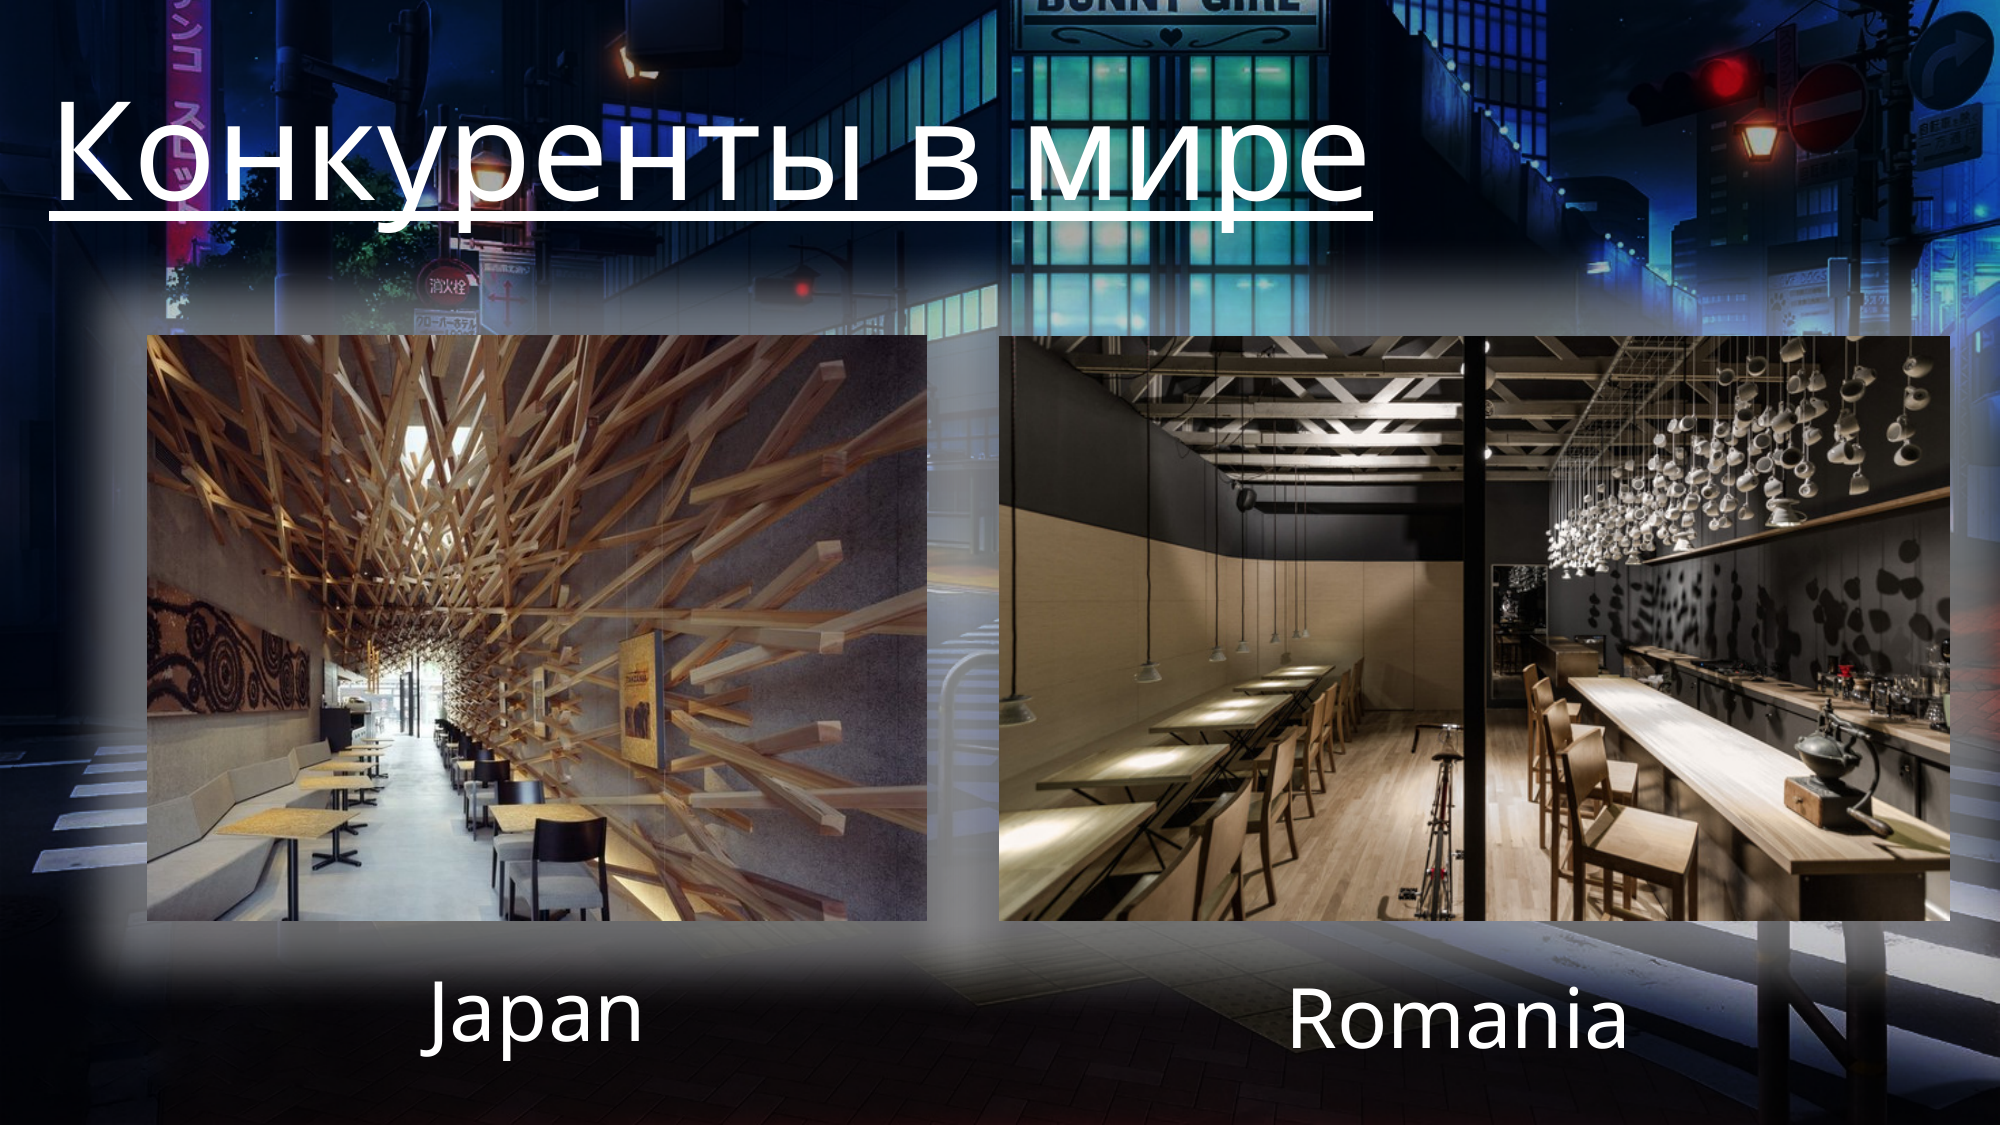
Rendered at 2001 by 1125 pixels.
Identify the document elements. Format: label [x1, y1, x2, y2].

picture [999, 336, 1950, 921]
list [0, 0, 2000, 1125]
picture [147, 335, 927, 921]
